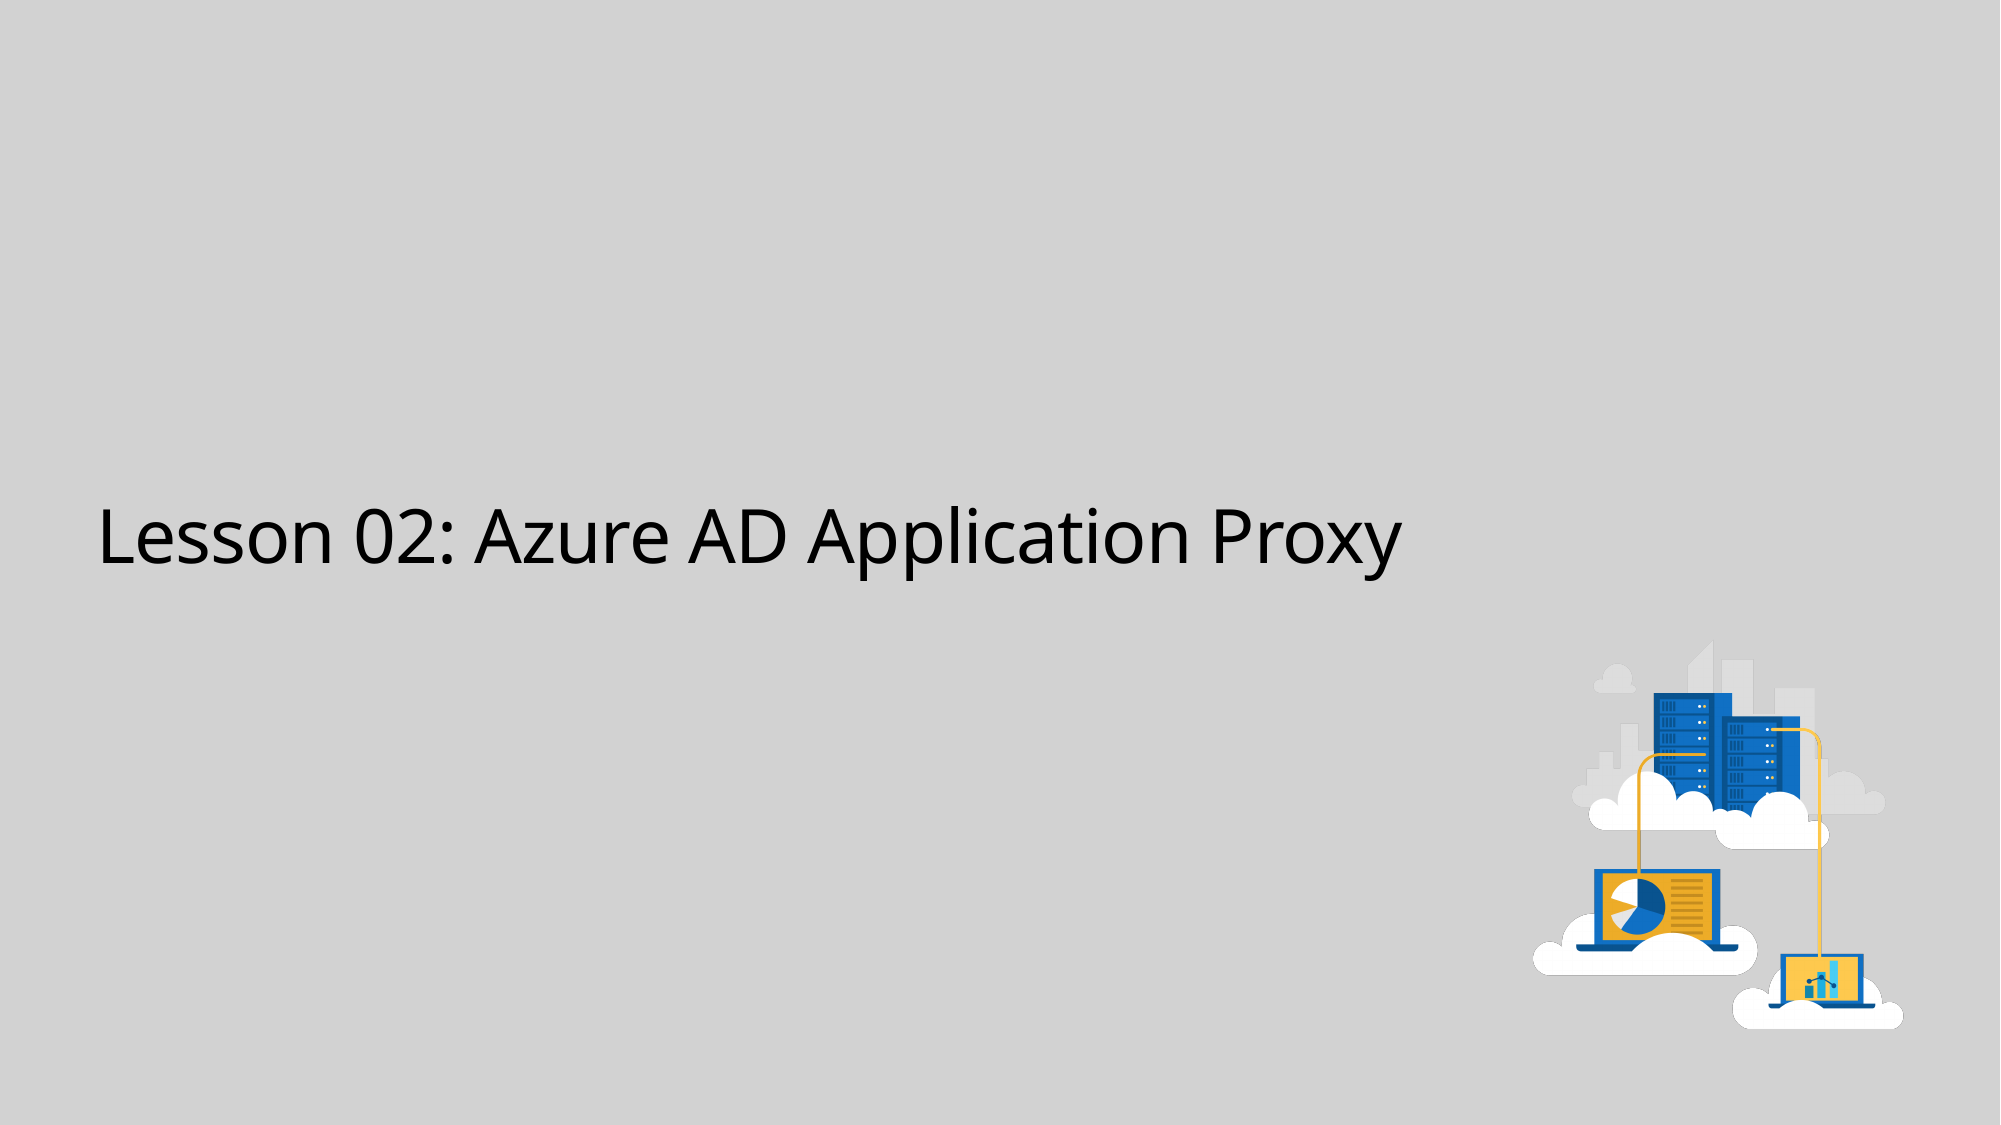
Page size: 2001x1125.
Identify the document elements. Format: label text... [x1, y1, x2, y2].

picture [1532, 639, 1905, 1029]
title Lesson 02: Azure AD Application Proxy [96, 498, 1596, 580]
